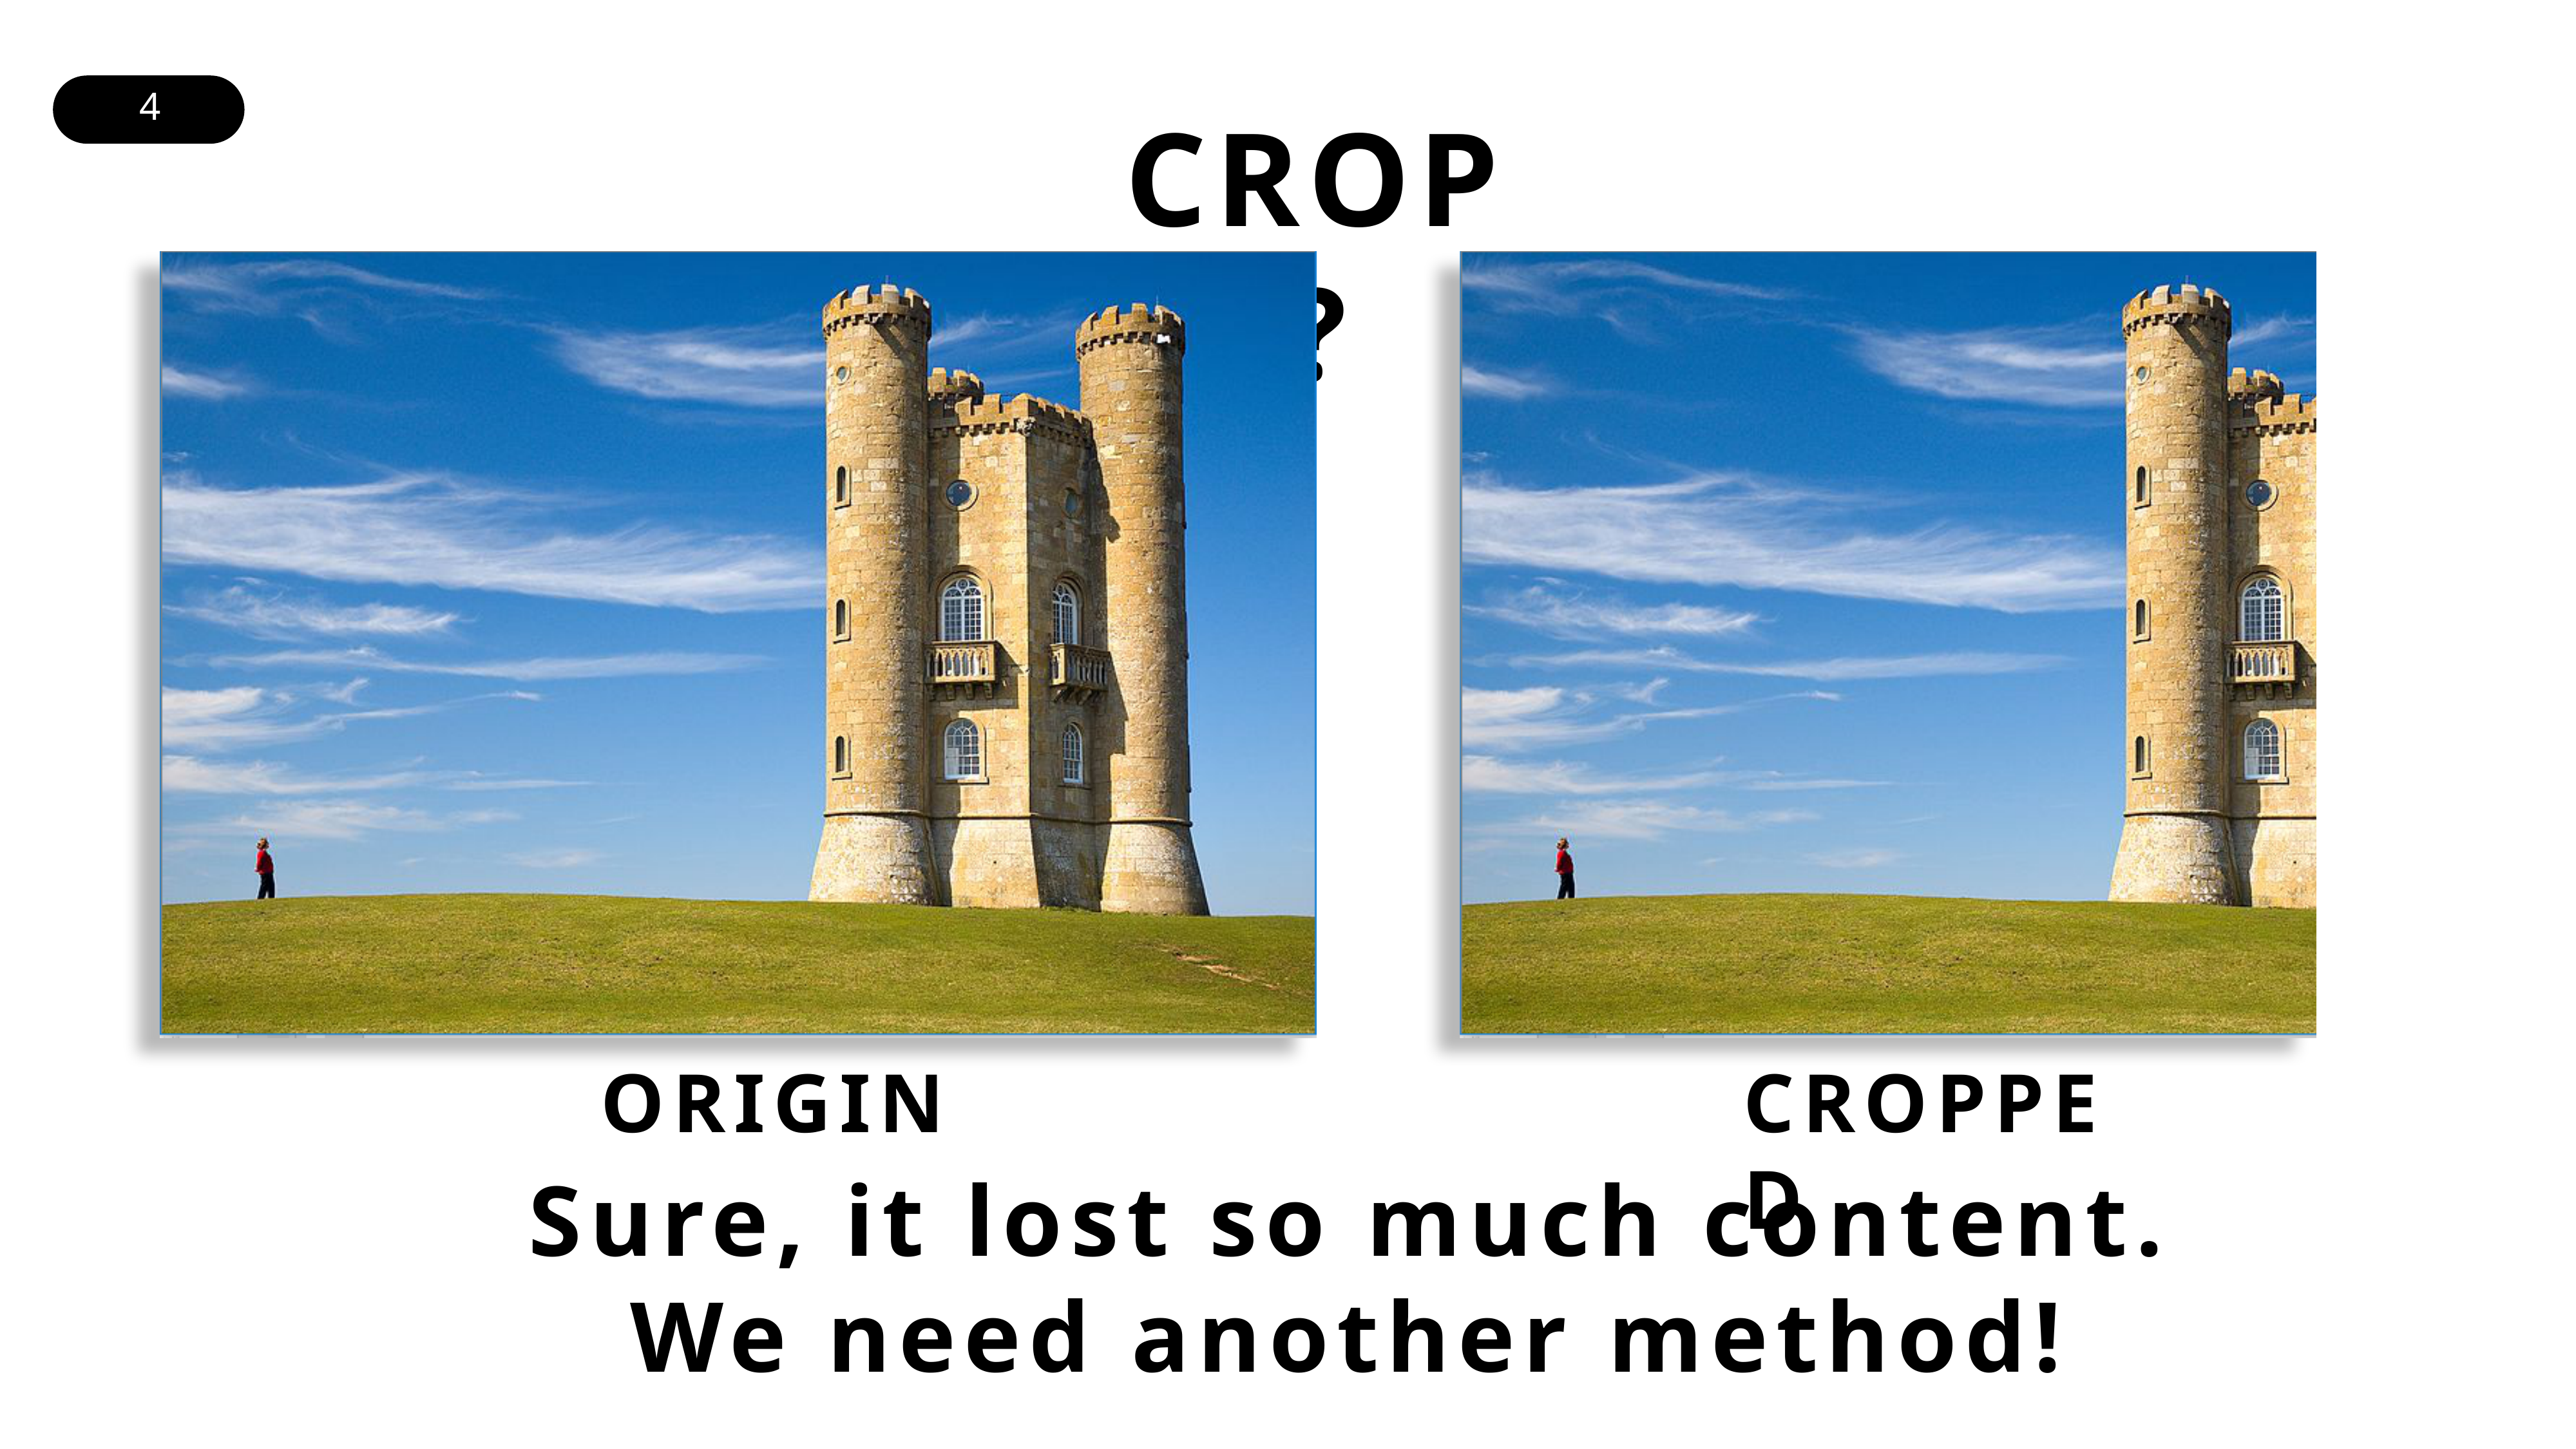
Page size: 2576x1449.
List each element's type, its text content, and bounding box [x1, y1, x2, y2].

text_box CROPPED [1733, 1047, 2134, 1154]
picture [1460, 251, 2316, 1038]
picture [160, 251, 1317, 1038]
text_box Sure, it lost so much content. We need another method! [502, 1154, 2192, 1396]
text_box ORIGIN [591, 1047, 959, 1153]
text_box CROP? [1107, 93, 1526, 412]
